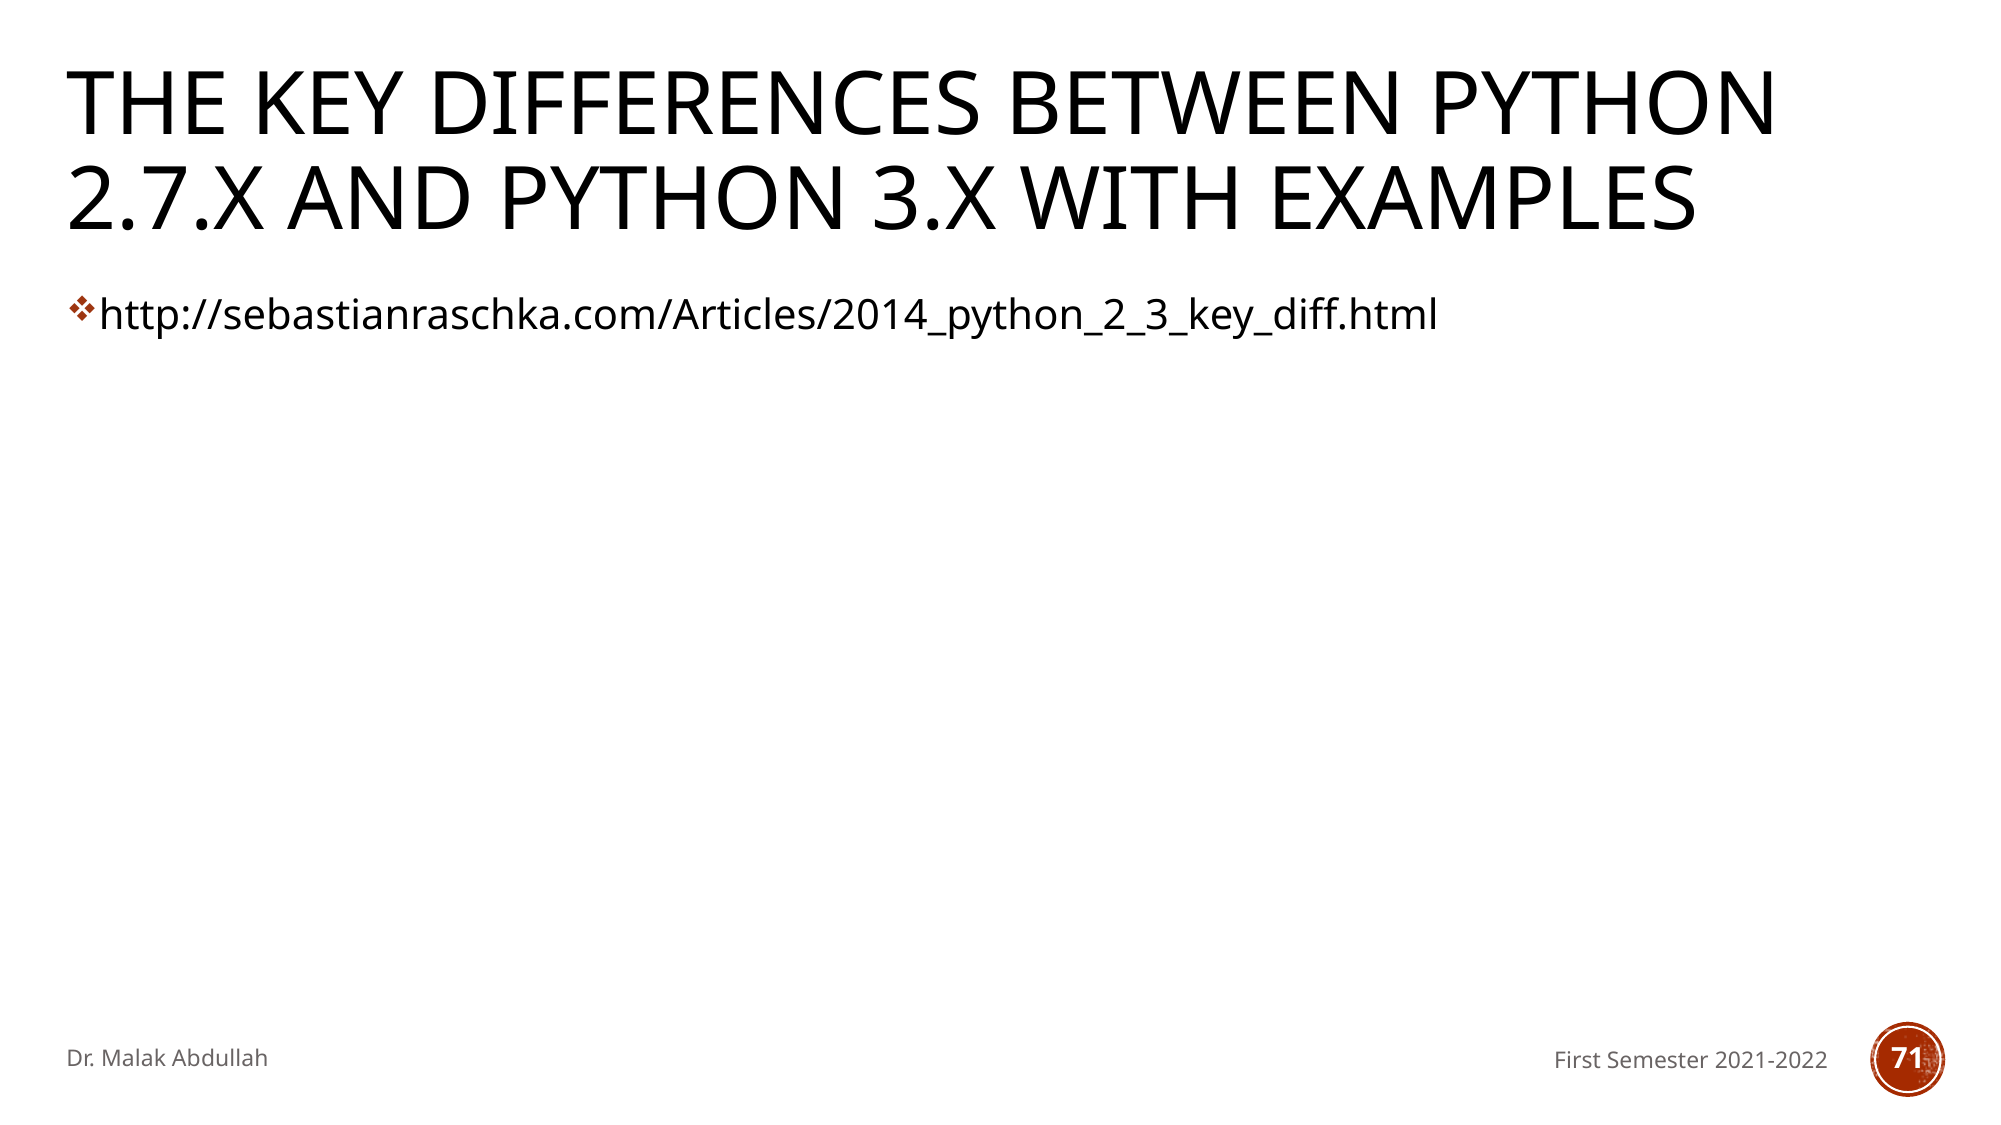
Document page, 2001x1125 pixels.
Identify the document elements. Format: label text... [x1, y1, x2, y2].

title The key differences between Python 2.7.x and Python 3.x with examples [51, 49, 1920, 258]
footer Dr. Malak Abdullah [51, 1028, 1217, 1089]
slide_number First Semester 2021-2022 [1306, 1028, 1844, 1089]
slide_number 71 [1855, 1028, 1961, 1089]
list http://sebastianraschka.com/Articles/2014_python_2_3_key_diff.html [51, 285, 1920, 1013]
